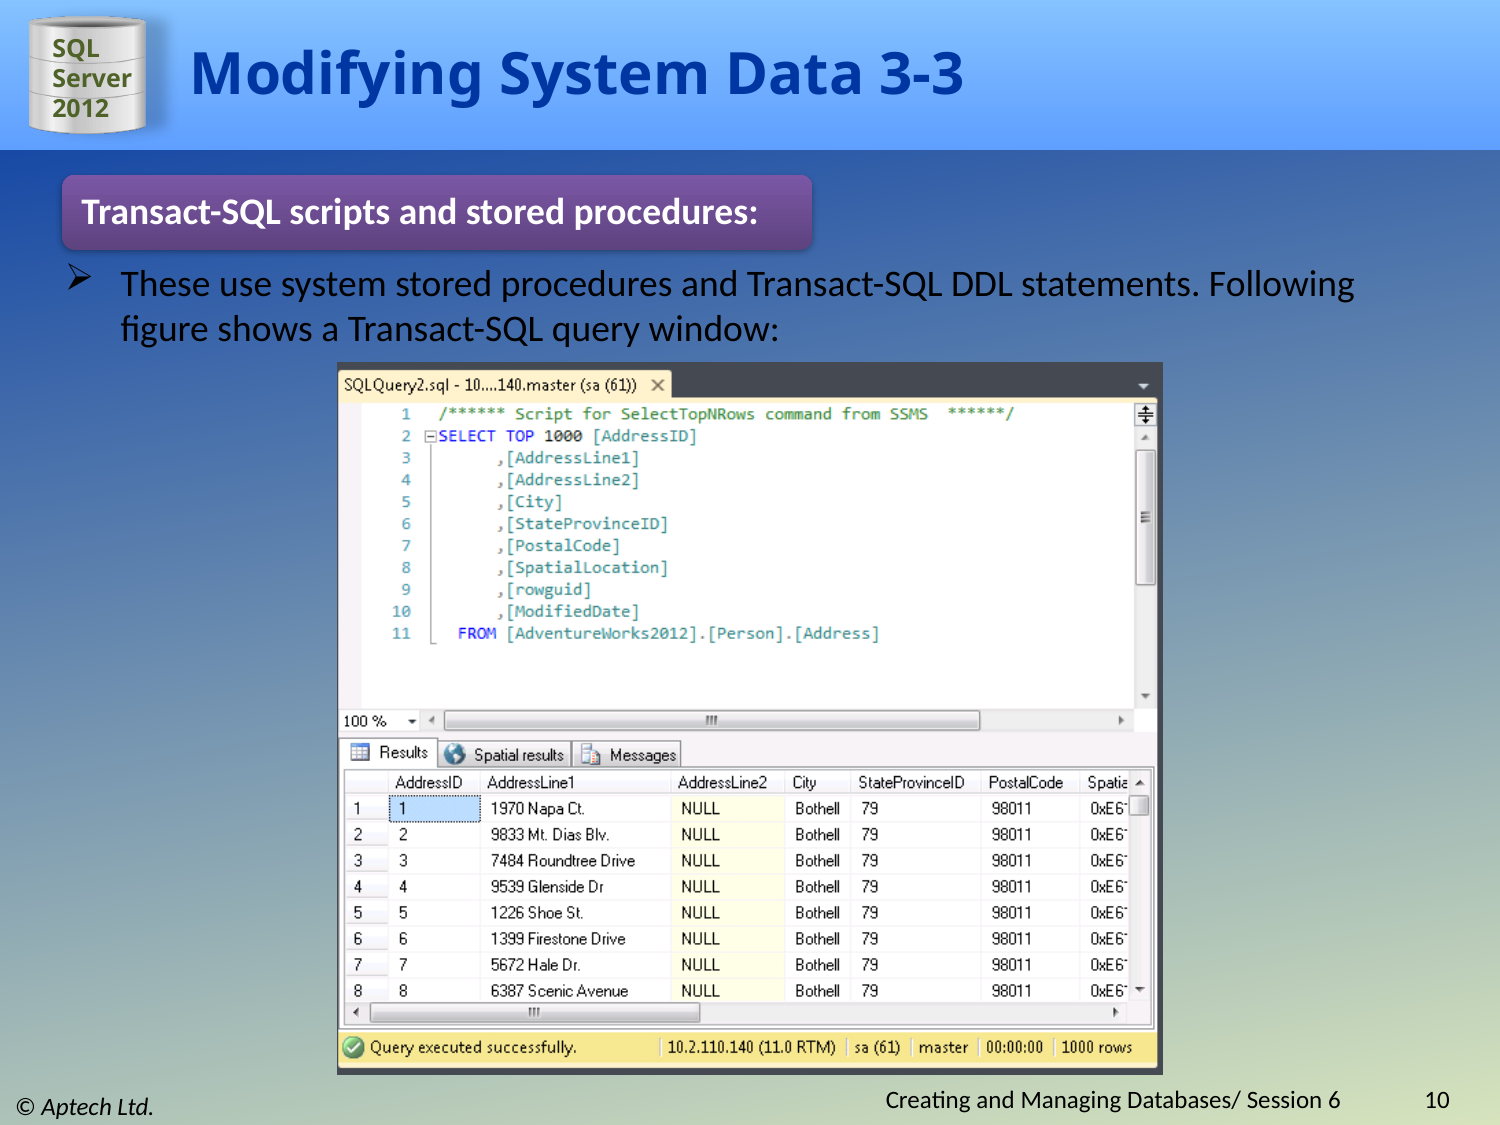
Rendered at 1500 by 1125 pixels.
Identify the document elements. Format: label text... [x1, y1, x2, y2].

text_box These use system stored procedures and Transact-SQL DDL statements. Following figure shows a Transact-SQL query window: [49, 251, 1400, 357]
picture [337, 362, 1163, 1076]
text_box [62, 174, 813, 251]
slide_number 10 [1363, 1084, 1465, 1113]
footer Creating and Managing Databases/ Session 6 [375, 1084, 1363, 1113]
title Modifying System Data 3-3 [174, 37, 1426, 106]
picture [24, 0, 150, 150]
